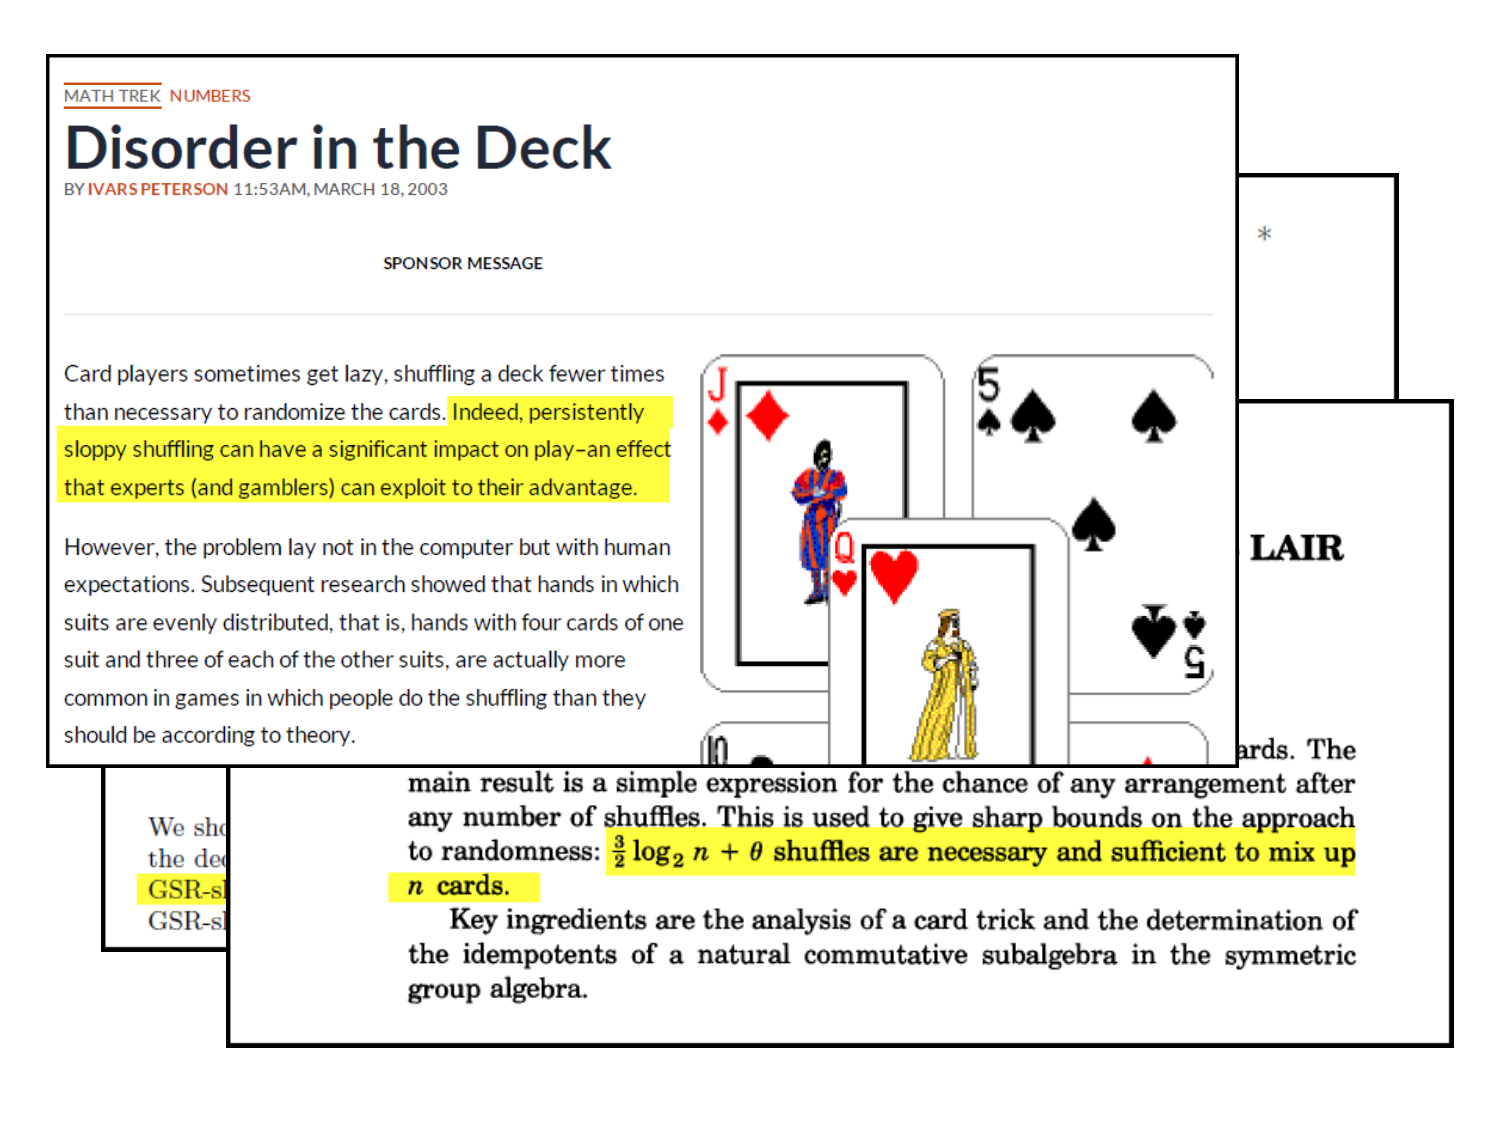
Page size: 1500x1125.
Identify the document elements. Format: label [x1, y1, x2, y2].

picture [46, 54, 1454, 1049]
